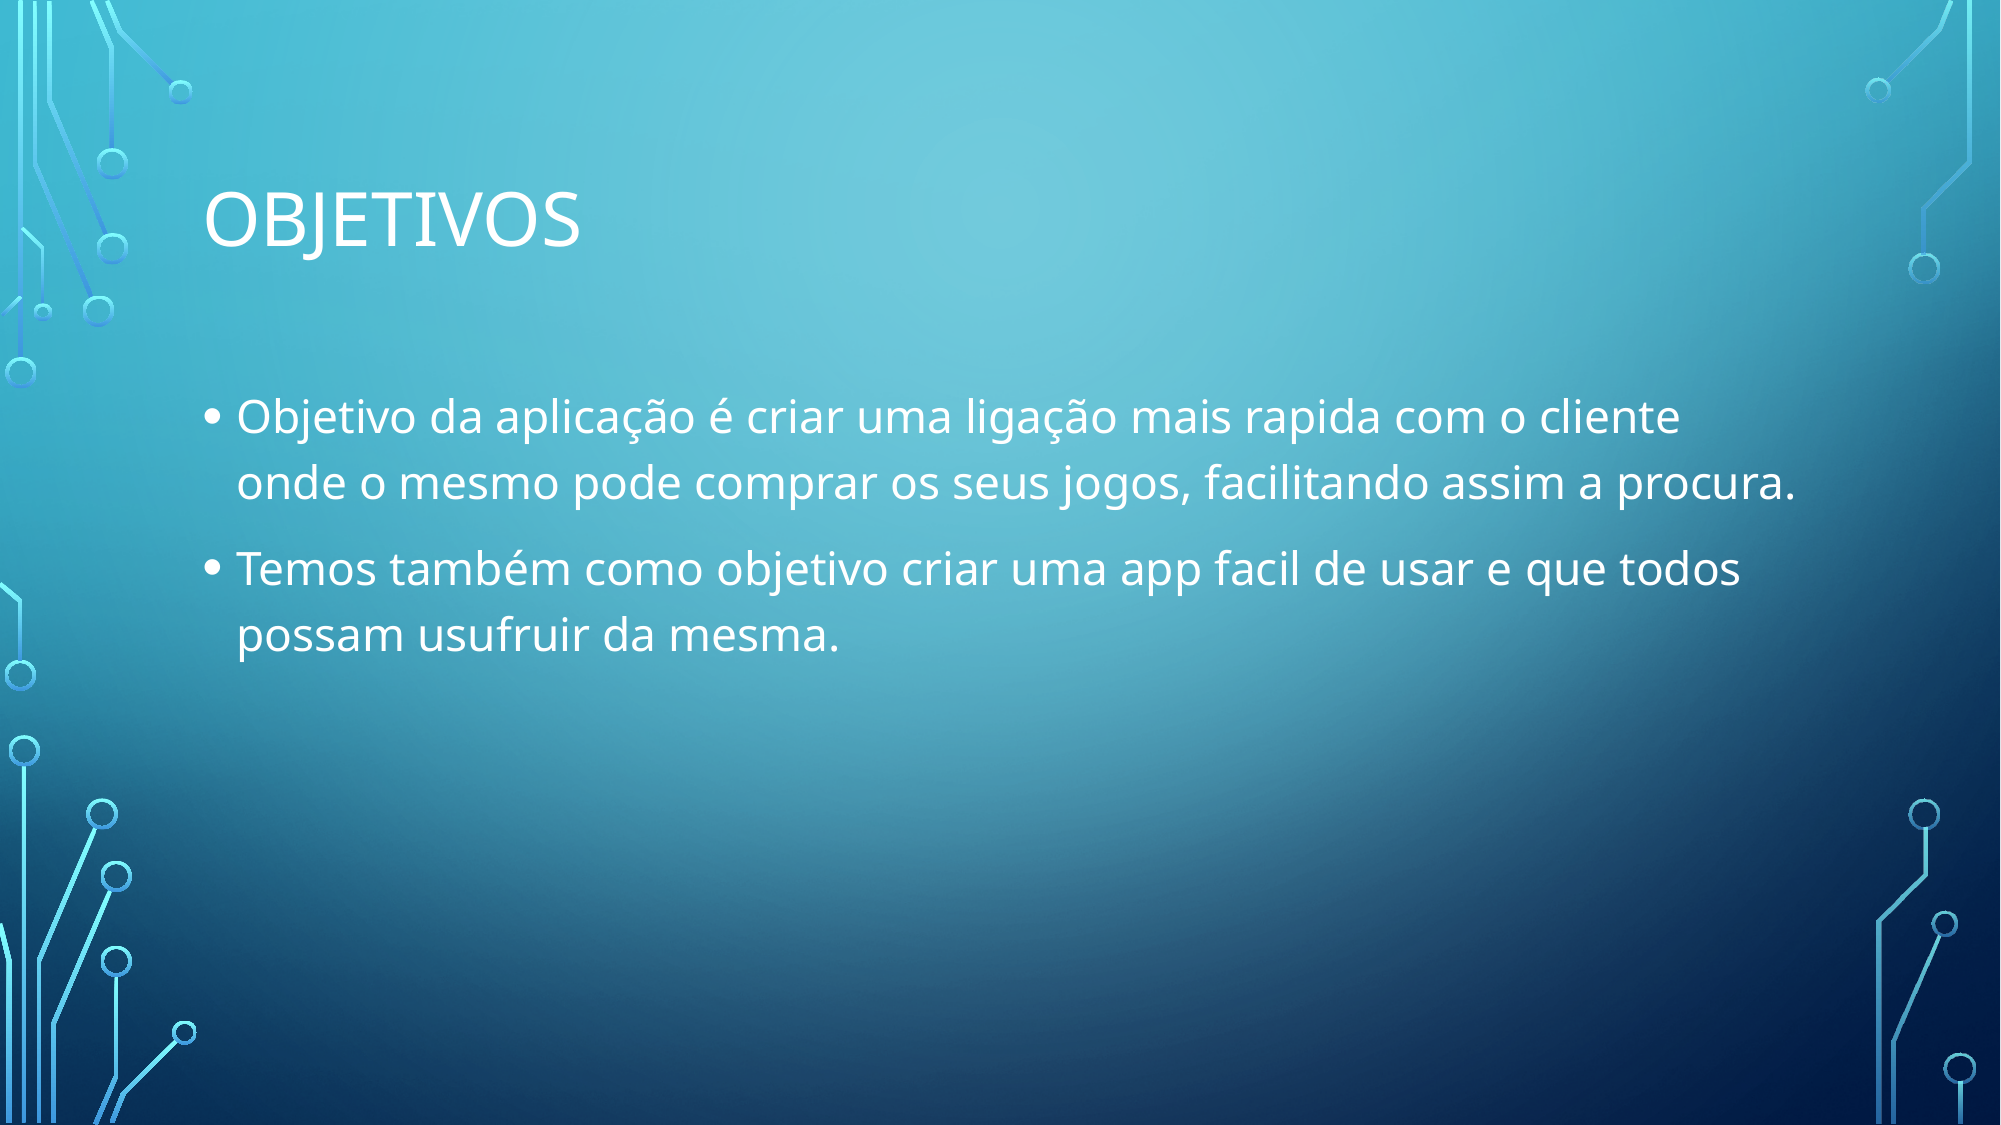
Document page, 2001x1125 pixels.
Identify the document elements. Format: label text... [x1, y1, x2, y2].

list Objetivo da aplicação é criar uma ligação mais rapida com o cliente onde o mesmo pode comprar os seus jogos, facilitando assim a procura. Temos também como objetivo criar uma app facil de usar e que todos possam usufruir da mesma. [187, 369, 1813, 677]
title Objetivos [187, 101, 1813, 344]
